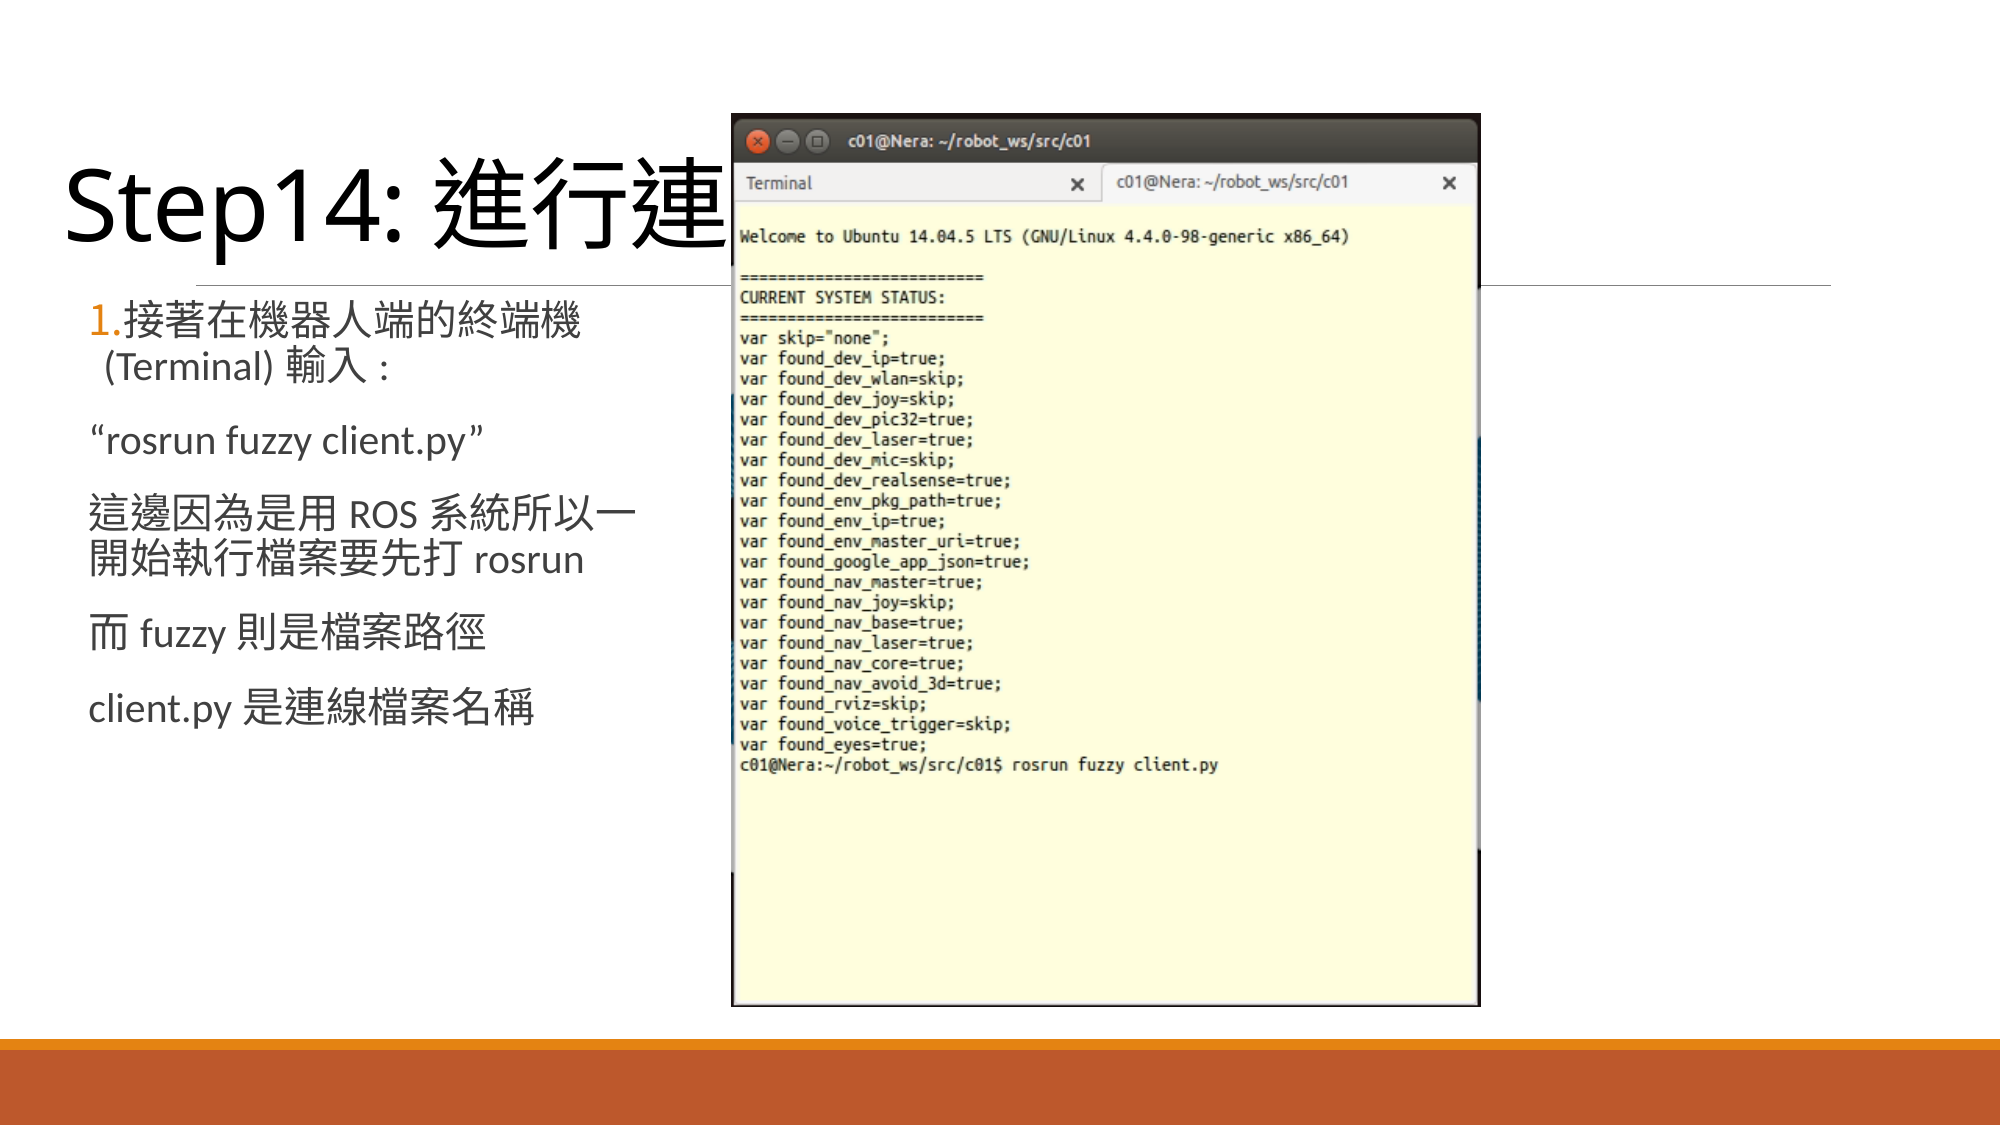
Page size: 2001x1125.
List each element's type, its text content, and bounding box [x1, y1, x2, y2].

list 接著在機器人端的終端機(Terminal)輸入: “rosrun fuzzy client.py” 這邊因為是用ROS系統所以一開始執行檔案要先打rosrun 而fuzzy則是檔案路徑 client.py是連線檔案名稱 [88, 291, 653, 929]
picture [730, 112, 1482, 1008]
title Step14:進行連線 [49, 53, 1460, 270]
